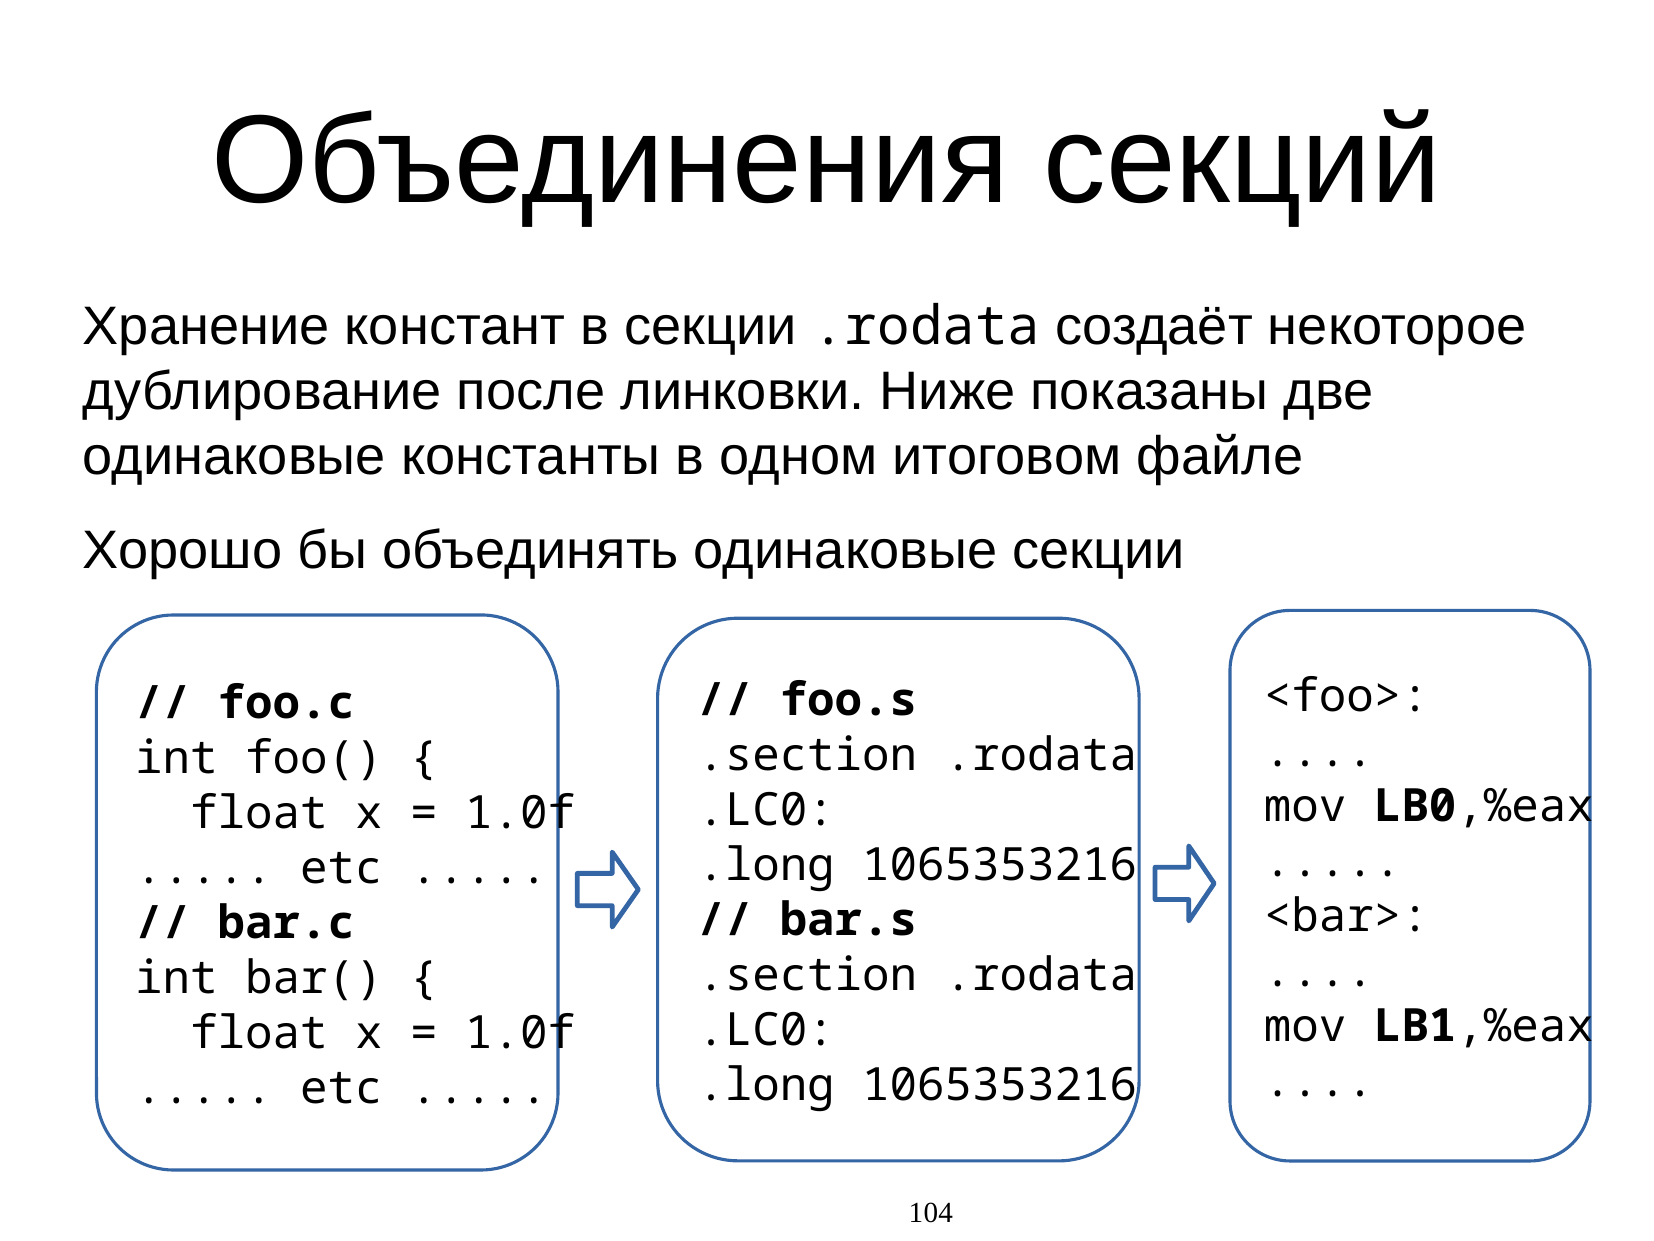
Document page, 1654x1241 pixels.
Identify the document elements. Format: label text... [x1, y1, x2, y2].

text_box [577, 852, 639, 928]
slide_number 104 [567, 1193, 953, 1241]
list Хранение констант в секции .rodata создаёт некоторое дублирование после линковки. Ниже показаны две одинаковые константы в одном итоговом файле Хорошо бы объединять одинаковые секции [82, 290, 1571, 1010]
text_box // foo.s .section .rodata .LC0: .long 1065353216 // bar.s .section .rodata .LC0: .long 1065353216 [657, 618, 1140, 1161]
text_box // foo.c int foo() { float x = 1.0f ..... etc ..... // bar.c int bar() { float x = 1.0f ..... etc ..... [96, 614, 559, 1171]
text_box [1155, 845, 1215, 921]
title Объединения секций [82, 49, 1571, 257]
text_box <foo>: .... mov LB0,%eax ..... <bar>: .... mov LB1,%eax .... [1230, 610, 1591, 1161]
